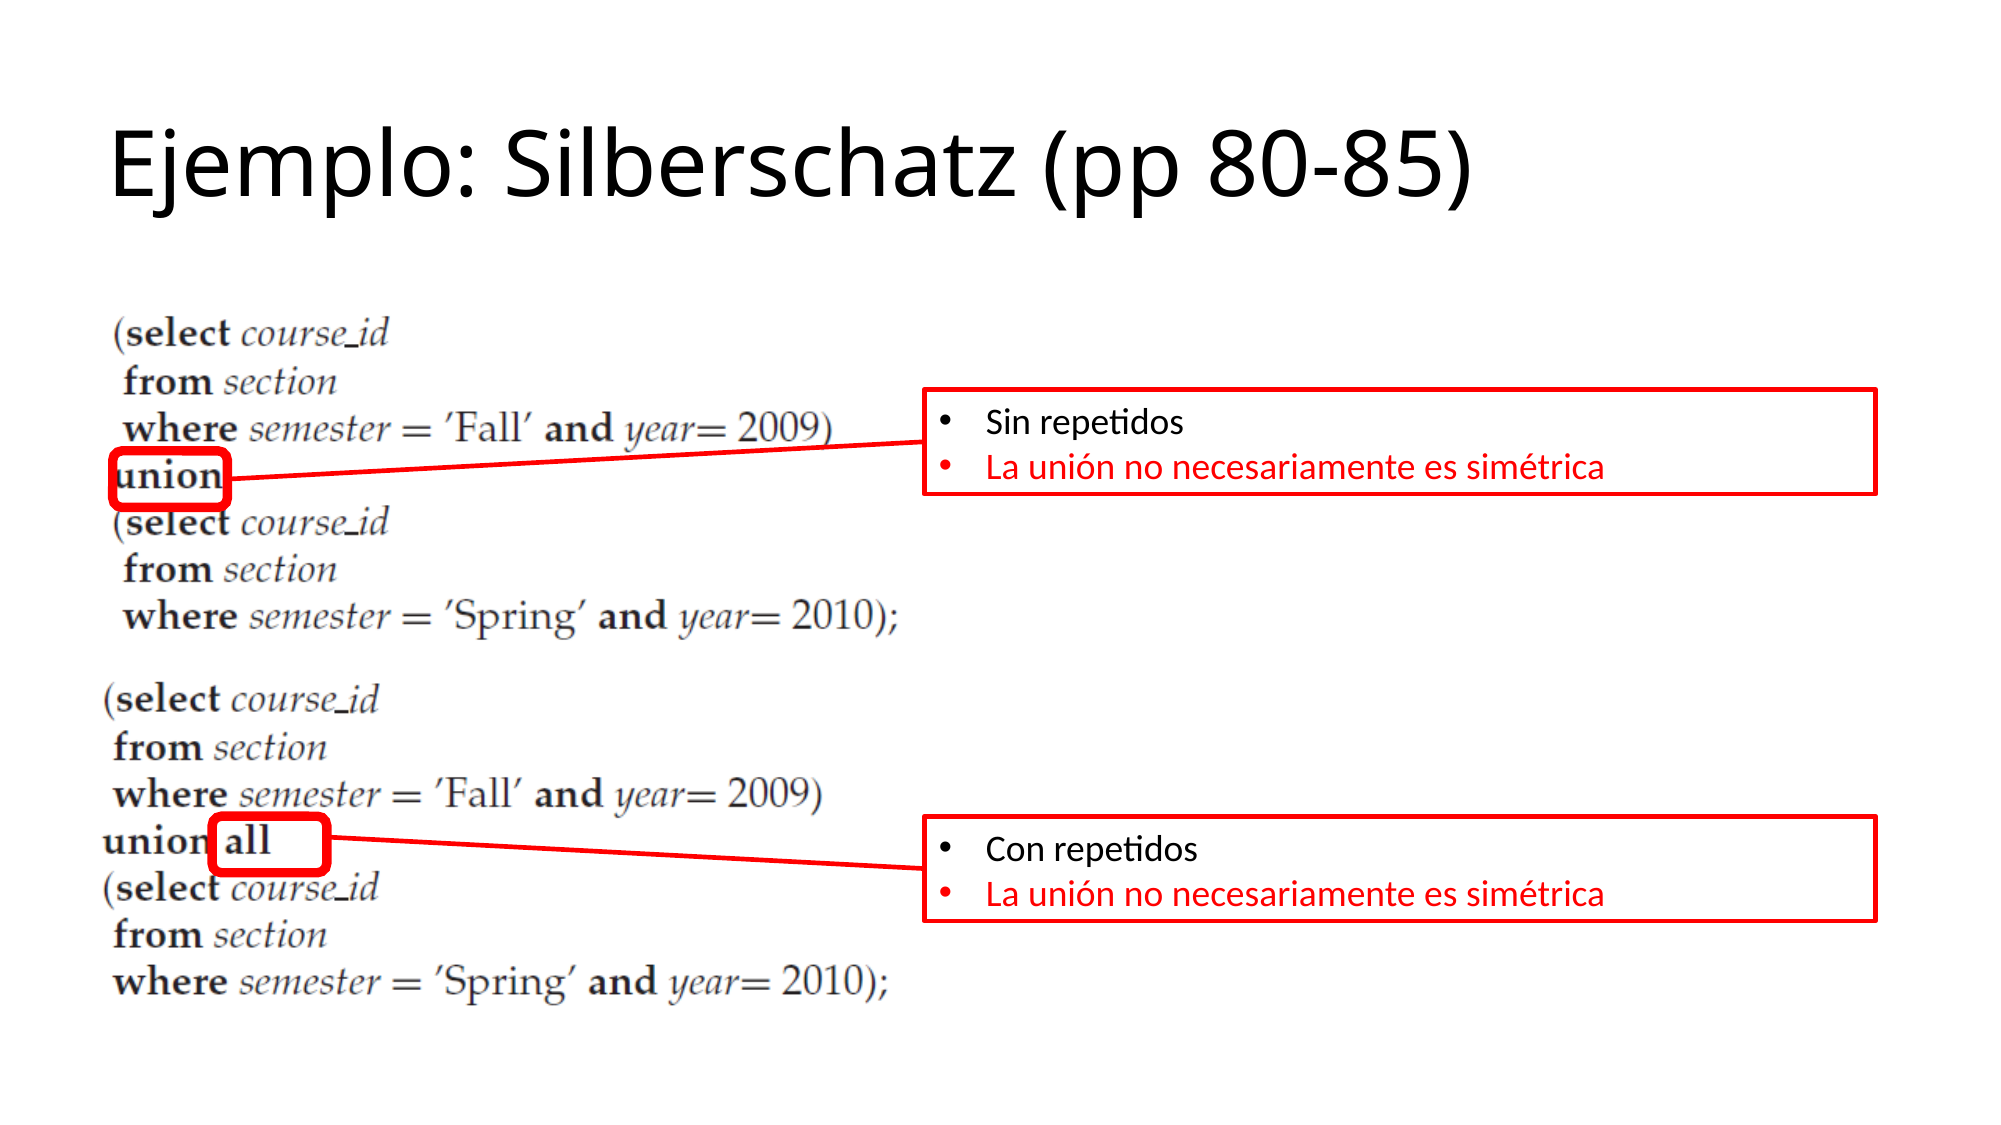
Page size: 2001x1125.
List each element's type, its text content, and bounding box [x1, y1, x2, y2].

title Ejemplo: Silberschatz (pp 80-85) [92, 57, 1818, 276]
picture [39, 275, 955, 1017]
text_box Con repetidos La unión no necesariamente es simétrica [925, 816, 1876, 921]
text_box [326, 837, 925, 870]
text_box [227, 442, 925, 480]
text_box Sin repetidos La unión no necesariamente es simétrica [955, 389, 1876, 495]
